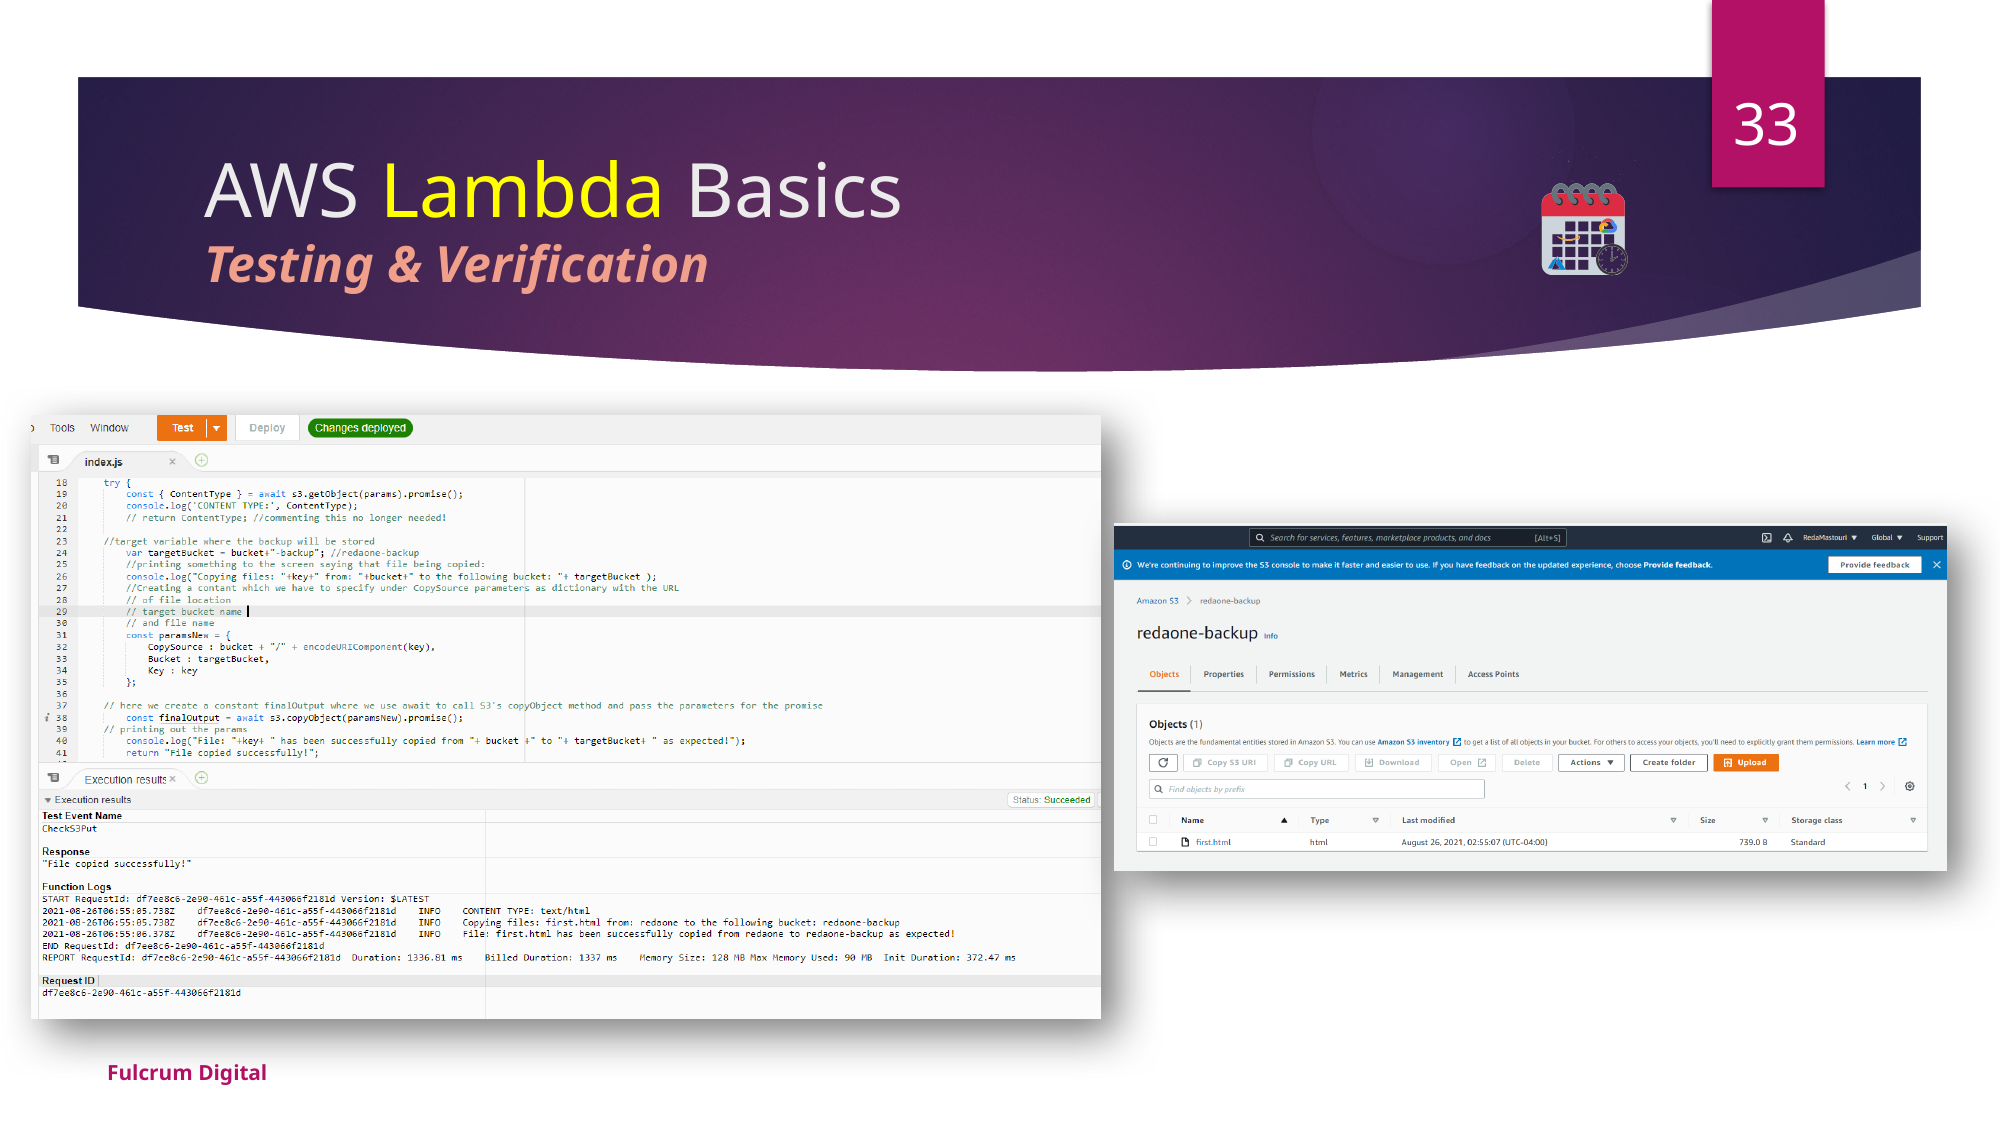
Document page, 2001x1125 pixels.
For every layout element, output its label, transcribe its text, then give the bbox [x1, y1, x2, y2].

footer Fulcrum Digital [92, 1067, 726, 1099]
slide_number 33 [1698, 48, 1836, 175]
picture [30, 415, 1101, 1019]
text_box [1512, 140, 1663, 276]
picture [1113, 523, 1947, 872]
title AWS Lambda Basics Testing & Verification [189, 159, 1506, 276]
